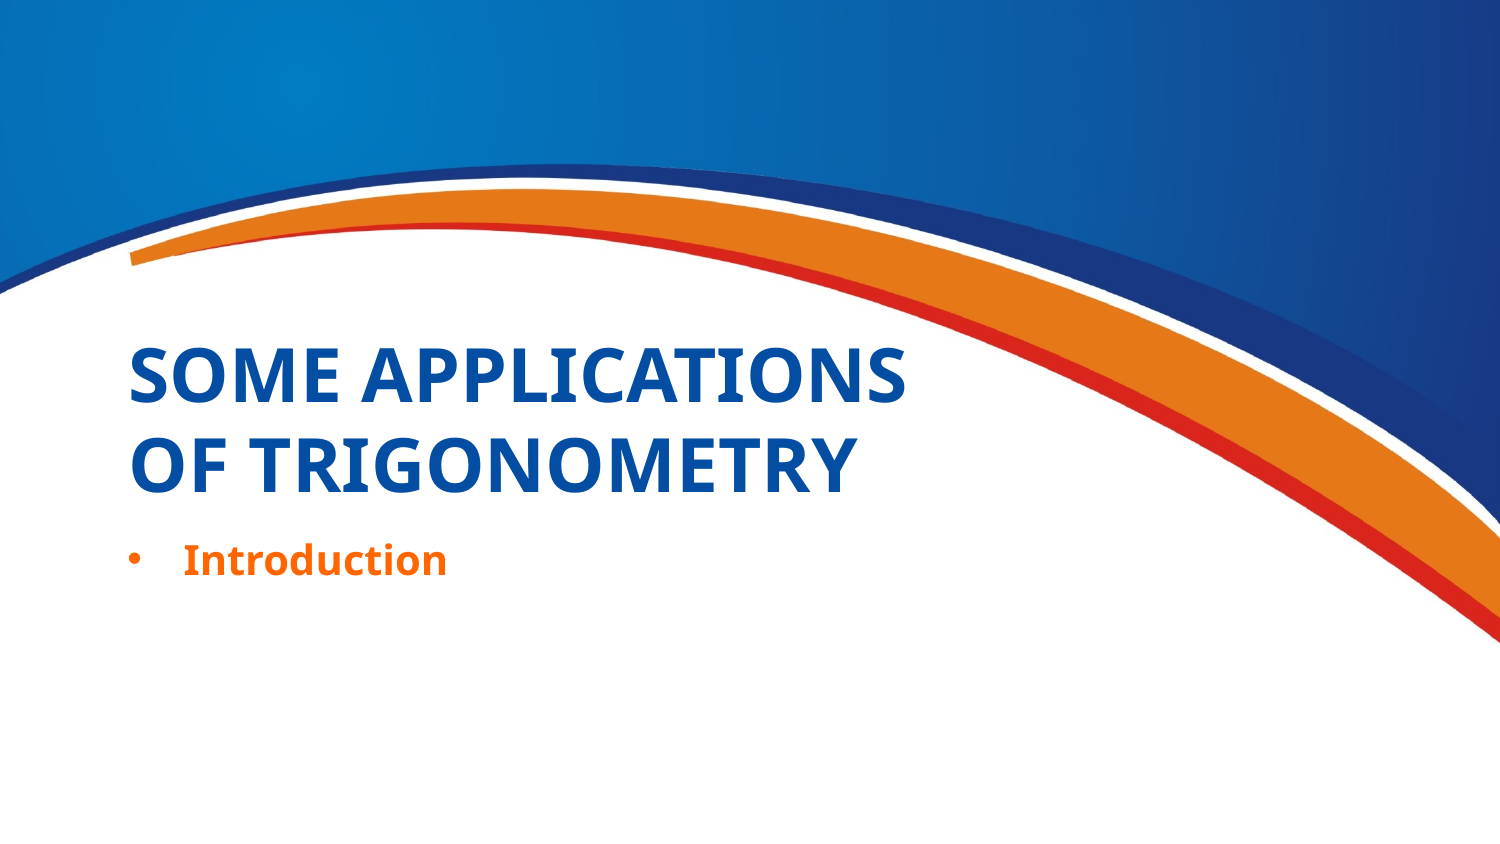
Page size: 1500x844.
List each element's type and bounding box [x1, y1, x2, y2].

picture [0, 0, 1500, 649]
